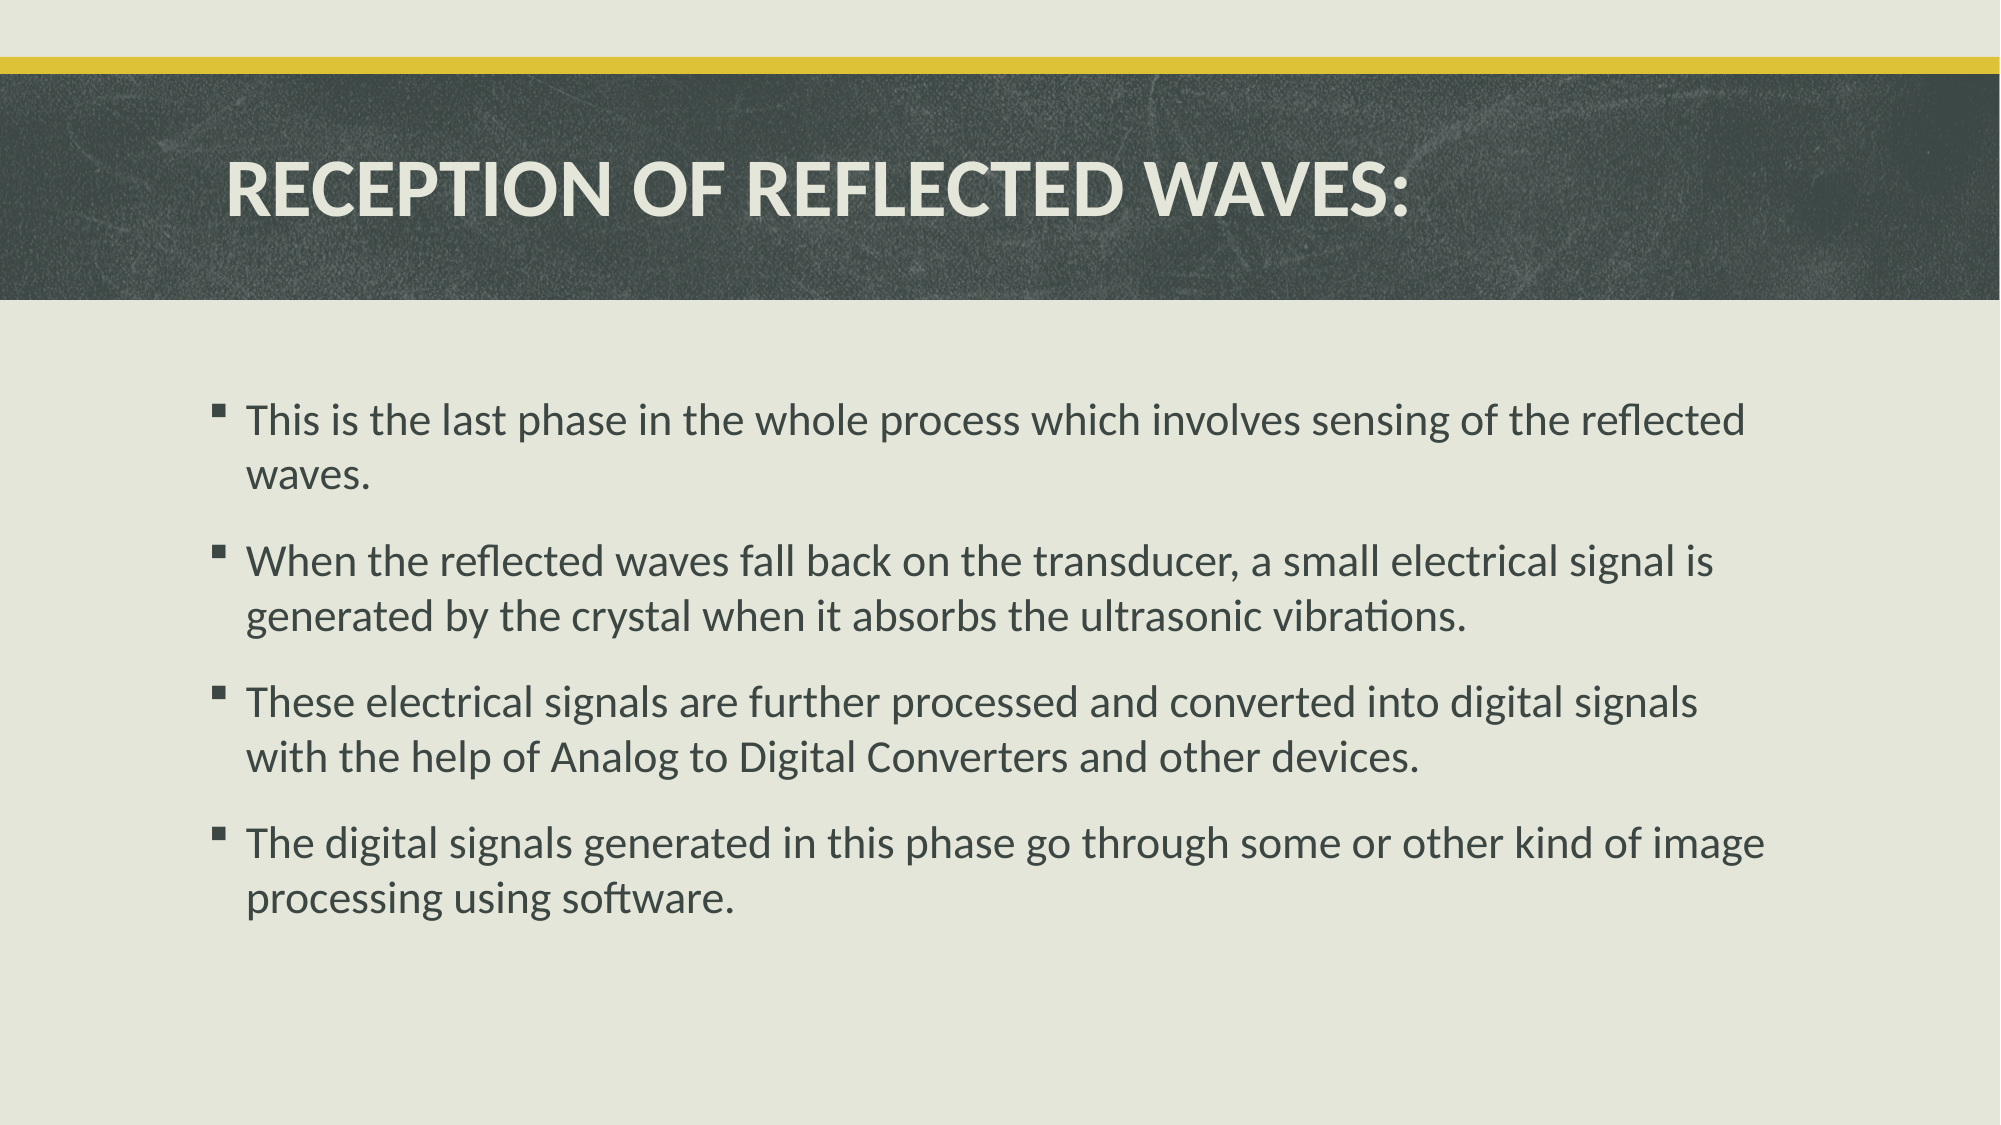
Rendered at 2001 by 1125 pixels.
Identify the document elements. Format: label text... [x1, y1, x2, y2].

picture [0, 74, 2000, 300]
list This is the last phase in the whole process which involves sensing of the reflected waves. When the reflected waves fall back on the transducer, a small electrical signal is generated by the crystal when it absorbs the ultrasonic vibrations. These electrical signals are further processed and converted into digital signals with the help of Analog to Digital Converters and other devices. The digital signals generated in this phase go through some or other kind of image processing using software. [193, 381, 1807, 955]
title RECEPTION OF REFLECTED WAVES: [210, 76, 1790, 300]
